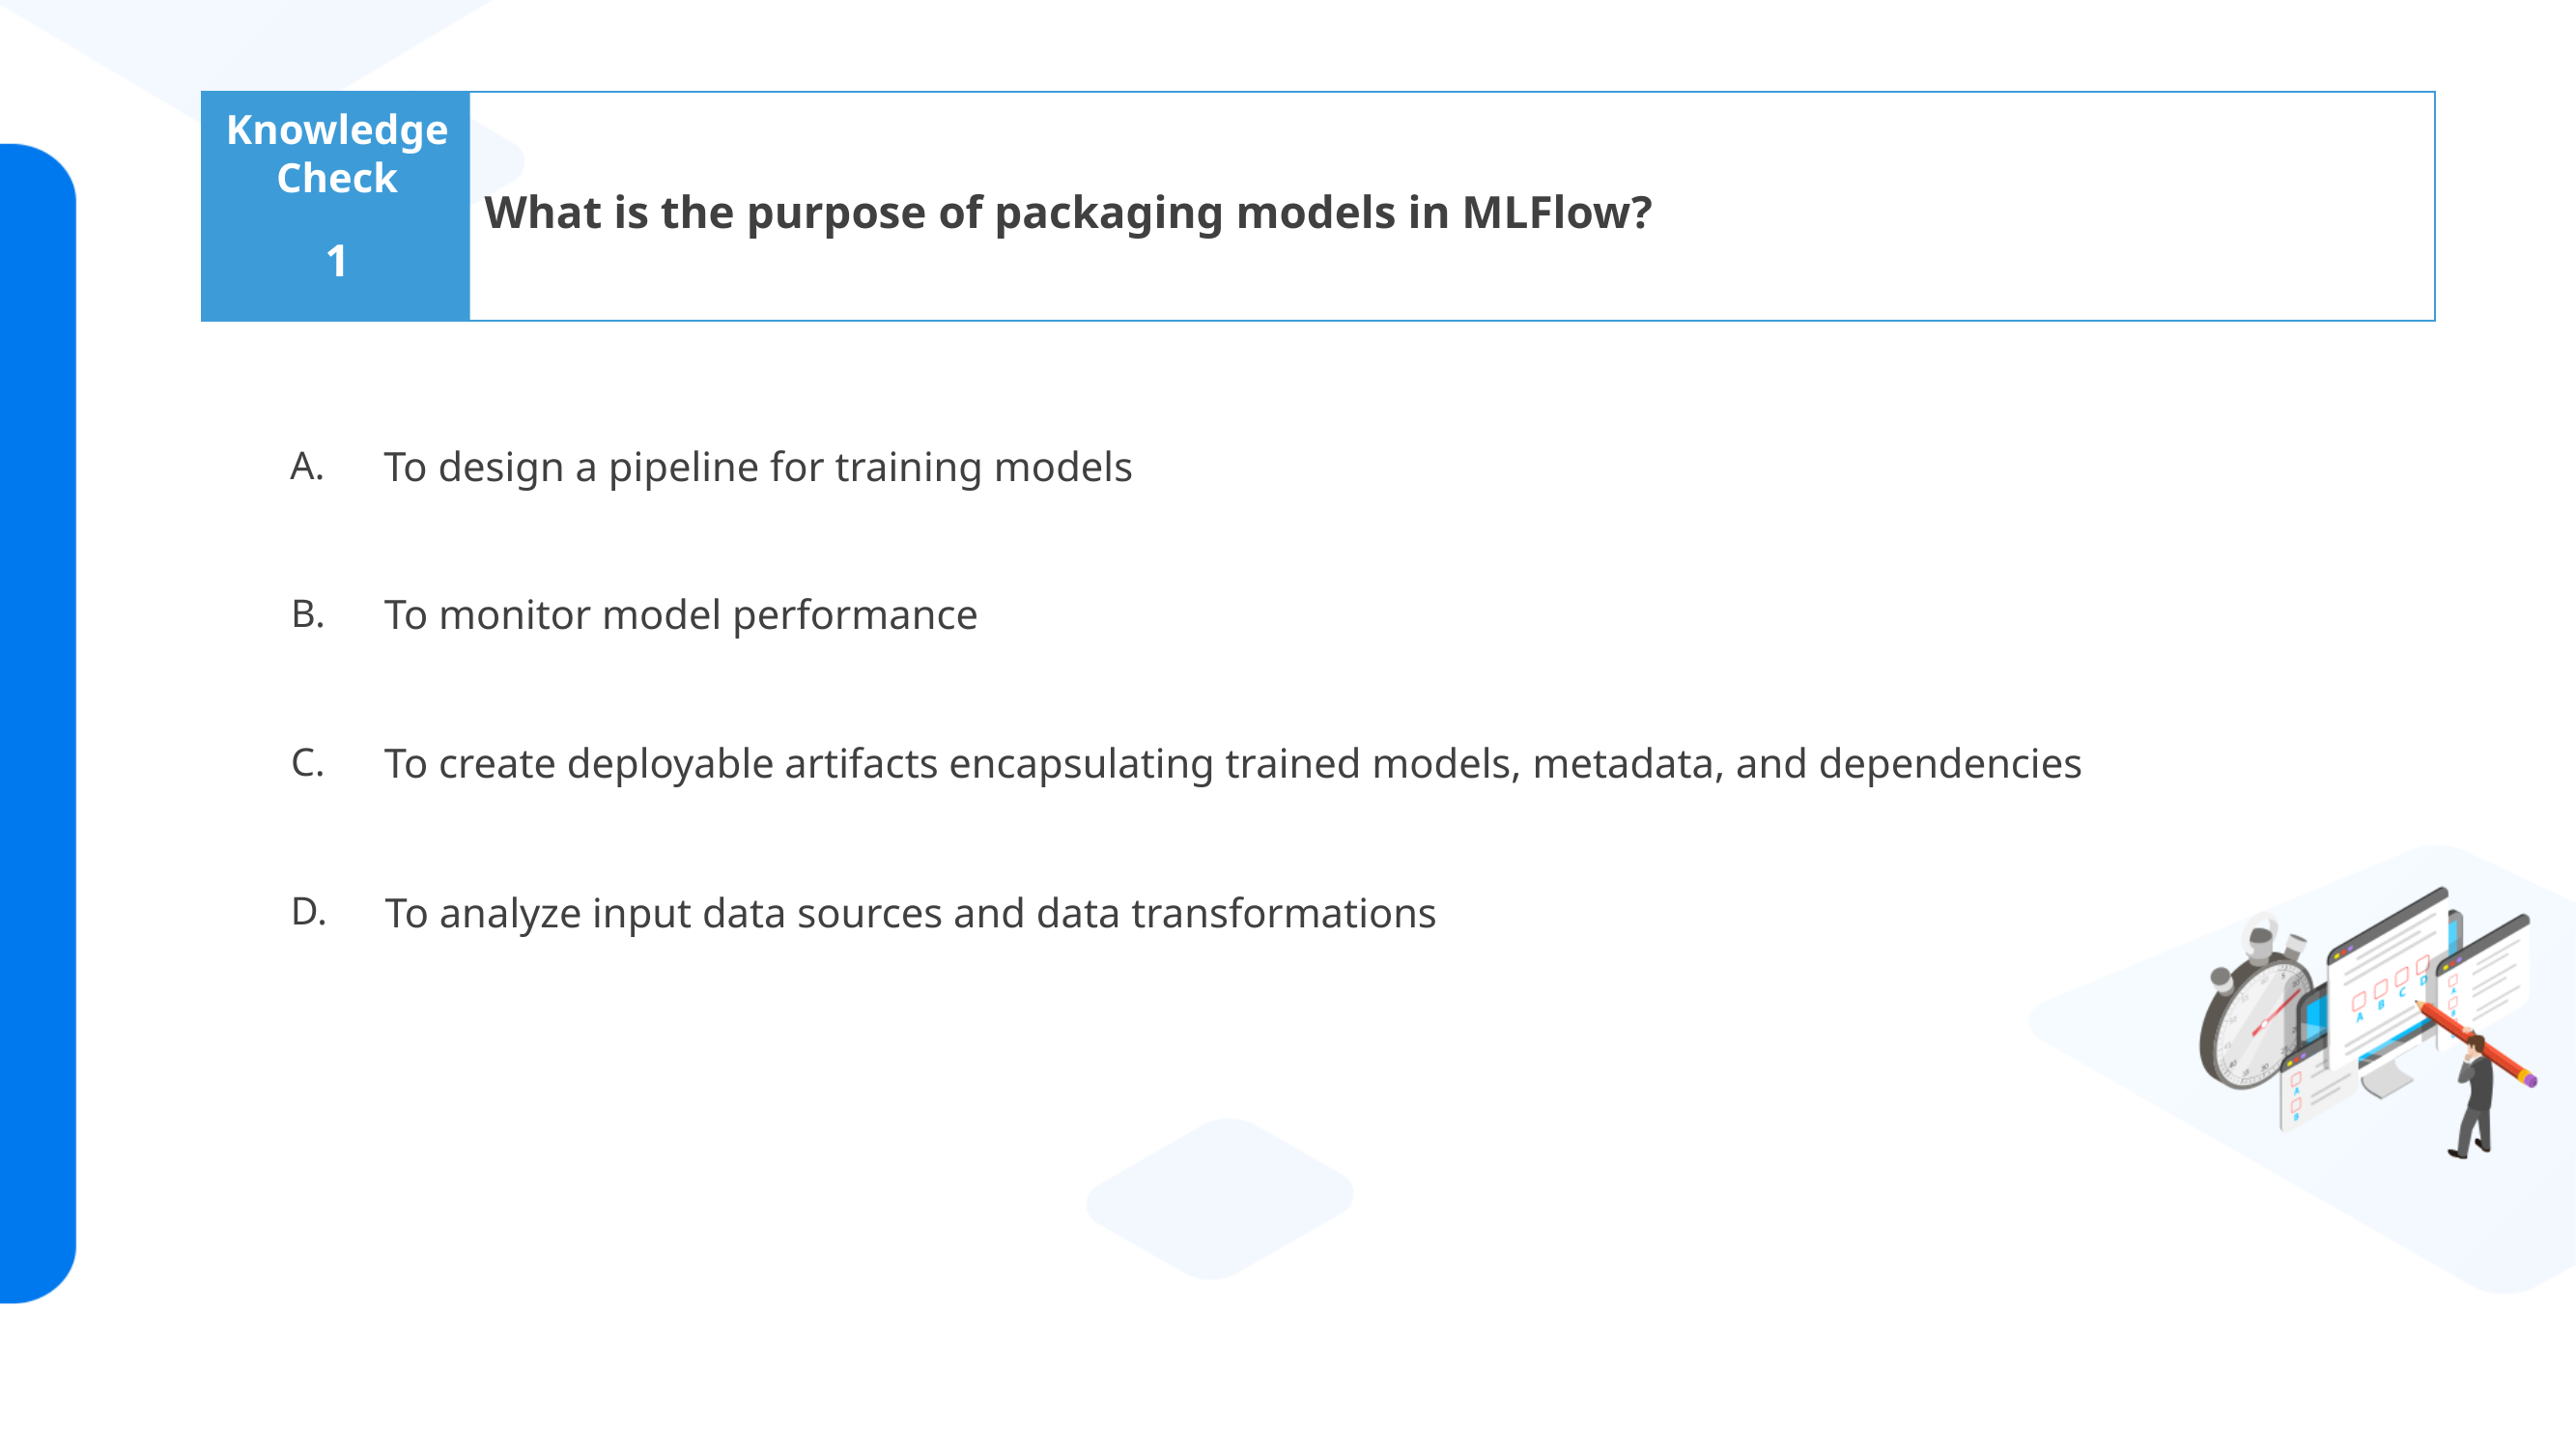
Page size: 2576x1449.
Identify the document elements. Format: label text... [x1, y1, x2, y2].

list To create deployable artifacts encapsulating trained models, metadata, and dependencies [369, 724, 2153, 857]
list To analyze input data sources and data transformations [370, 873, 2154, 1007]
list To design a pipeline for training models [369, 427, 2152, 560]
list 1 [247, 188, 428, 321]
picture [0, 0, 2576, 1449]
list To monitor model performance [369, 575, 2153, 708]
list What is the purpose of packaging models in MLFlow? [469, 92, 2436, 322]
